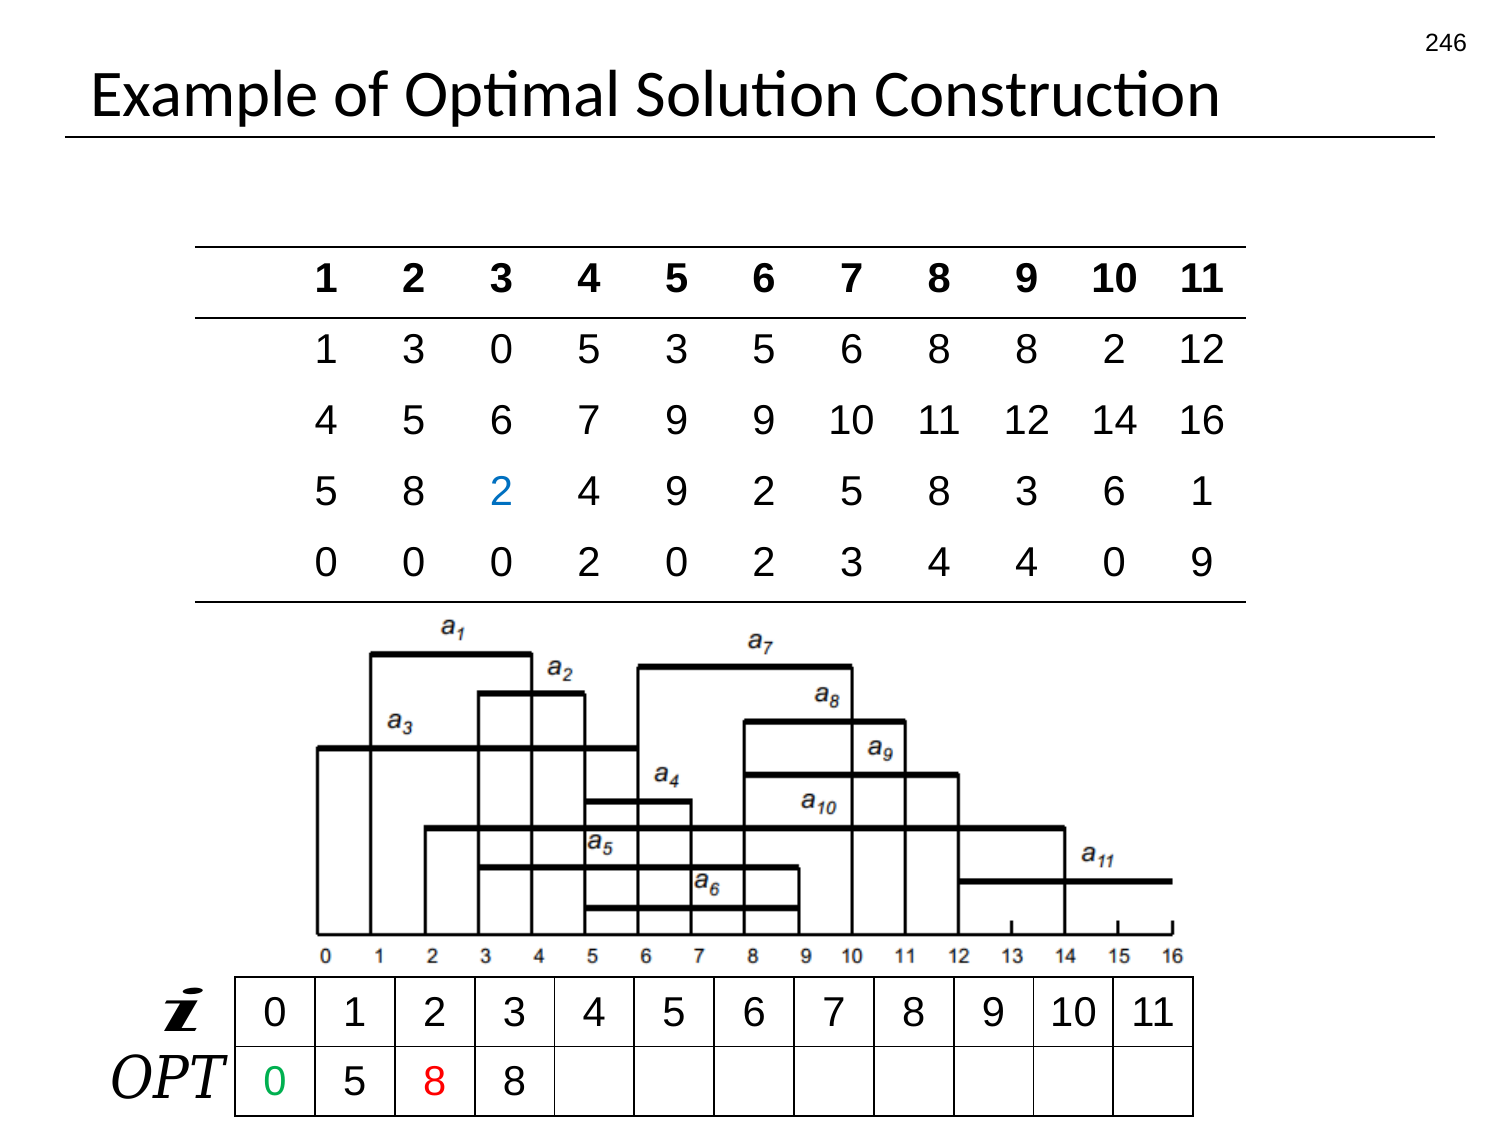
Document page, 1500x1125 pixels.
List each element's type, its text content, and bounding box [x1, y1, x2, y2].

table_cell [715, 1047, 793, 1115]
picture [298, 606, 1202, 1007]
table_header 6 [715, 1016, 793, 1046]
table_header 8 [875, 1016, 953, 1046]
table_cell [955, 1047, 1033, 1115]
table_cell [1034, 1047, 1112, 1115]
table_cell 8 [476, 1047, 554, 1115]
table_header 1 [316, 1016, 394, 1046]
table_cell [795, 1047, 873, 1115]
table_header 9 [955, 1016, 1033, 1046]
table_cell [635, 1047, 713, 1115]
table_cell 8 [396, 1047, 474, 1115]
table_header 5 [635, 1016, 713, 1046]
table_header 4 [555, 1016, 633, 1046]
table_header 11 [1114, 1016, 1192, 1046]
table_header 10 [1034, 1016, 1112, 1046]
table_cell [555, 1047, 633, 1115]
slide_number 246 [1131, 18, 1483, 62]
table_header 2 [396, 1016, 474, 1046]
table_header 3 [476, 1016, 554, 1046]
title Example of Optimal Solution Construction [75, 20, 1425, 138]
table_cell 5 [316, 1047, 394, 1115]
table_header 7 [795, 1016, 873, 1046]
table_header 0 [236, 978, 314, 1046]
table_cell [1114, 1047, 1192, 1115]
table_cell [875, 1047, 953, 1115]
table_cell 0 [236, 1047, 314, 1115]
